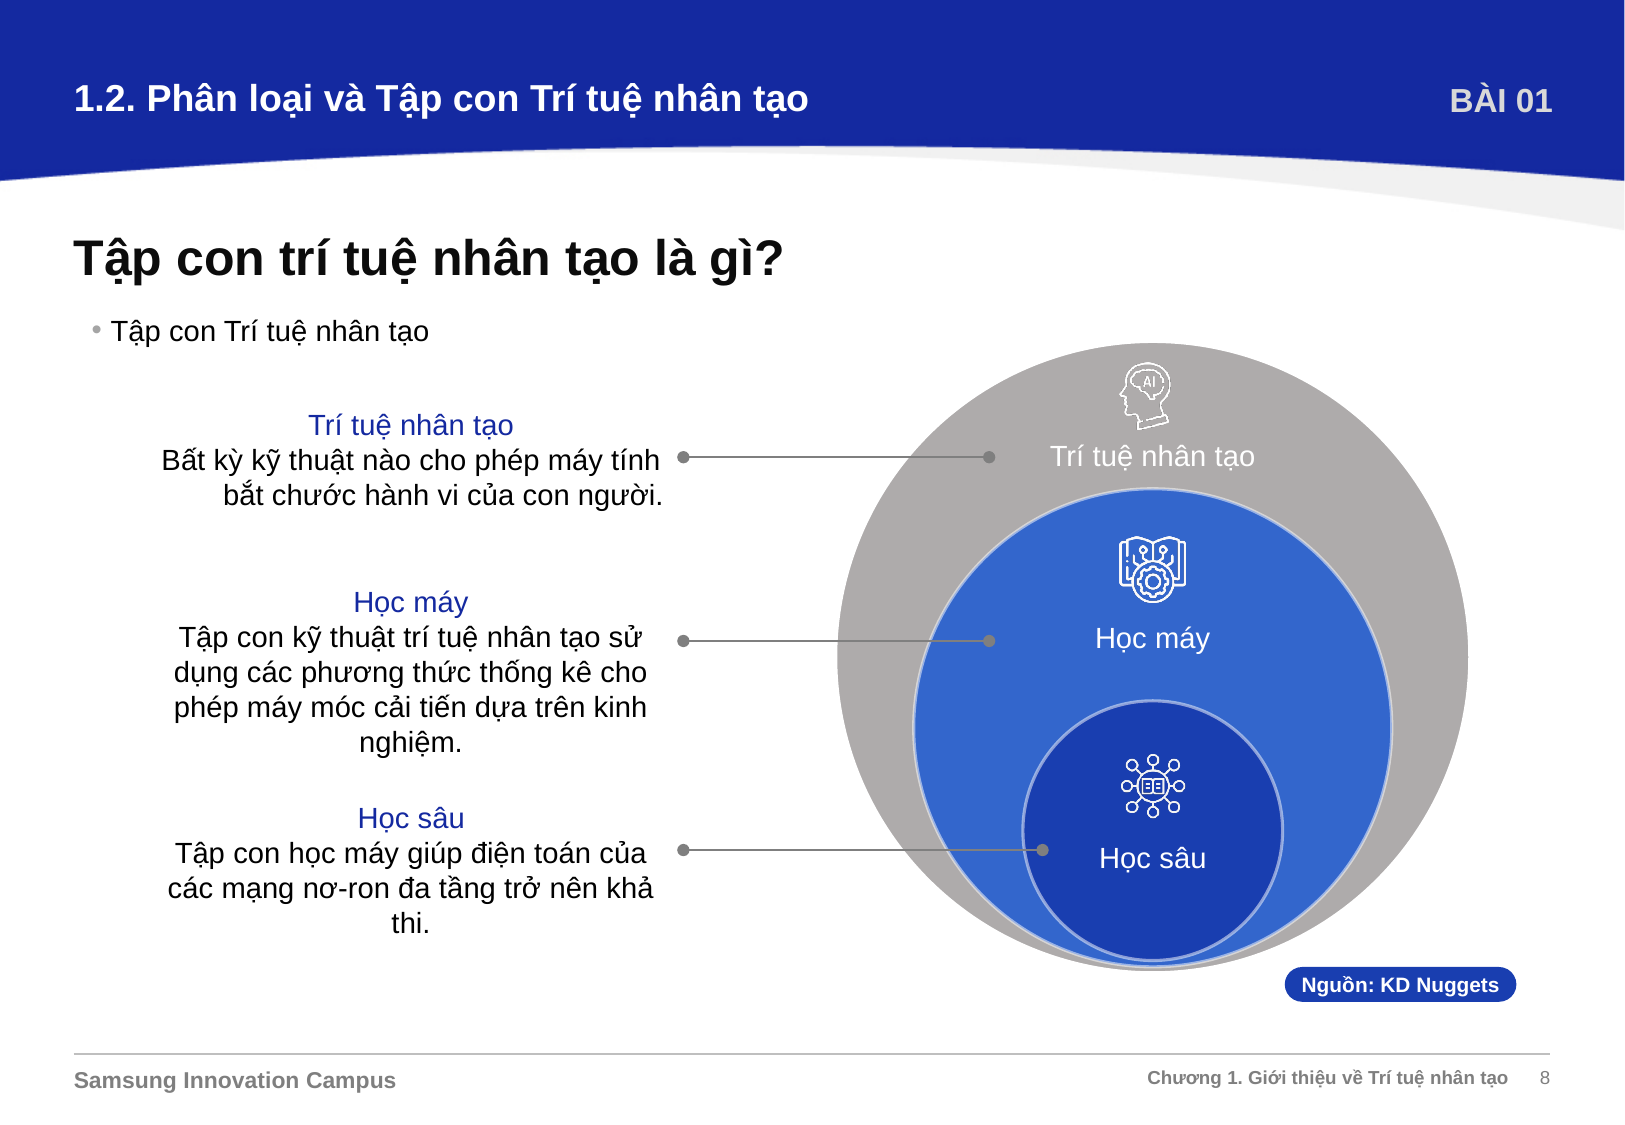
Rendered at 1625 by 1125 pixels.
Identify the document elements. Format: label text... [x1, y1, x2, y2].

text_box Tập con trí tuệ nhân tạo là gì? [73, 225, 1551, 286]
picture [0, 0, 1625, 1125]
text_box Tập con Trí tuệ nhân tạo [91, 311, 1530, 348]
text_box Nguồn: KD Nuggets [1284, 966, 1517, 1002]
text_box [155, 341, 1470, 973]
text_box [73, 73, 1554, 120]
